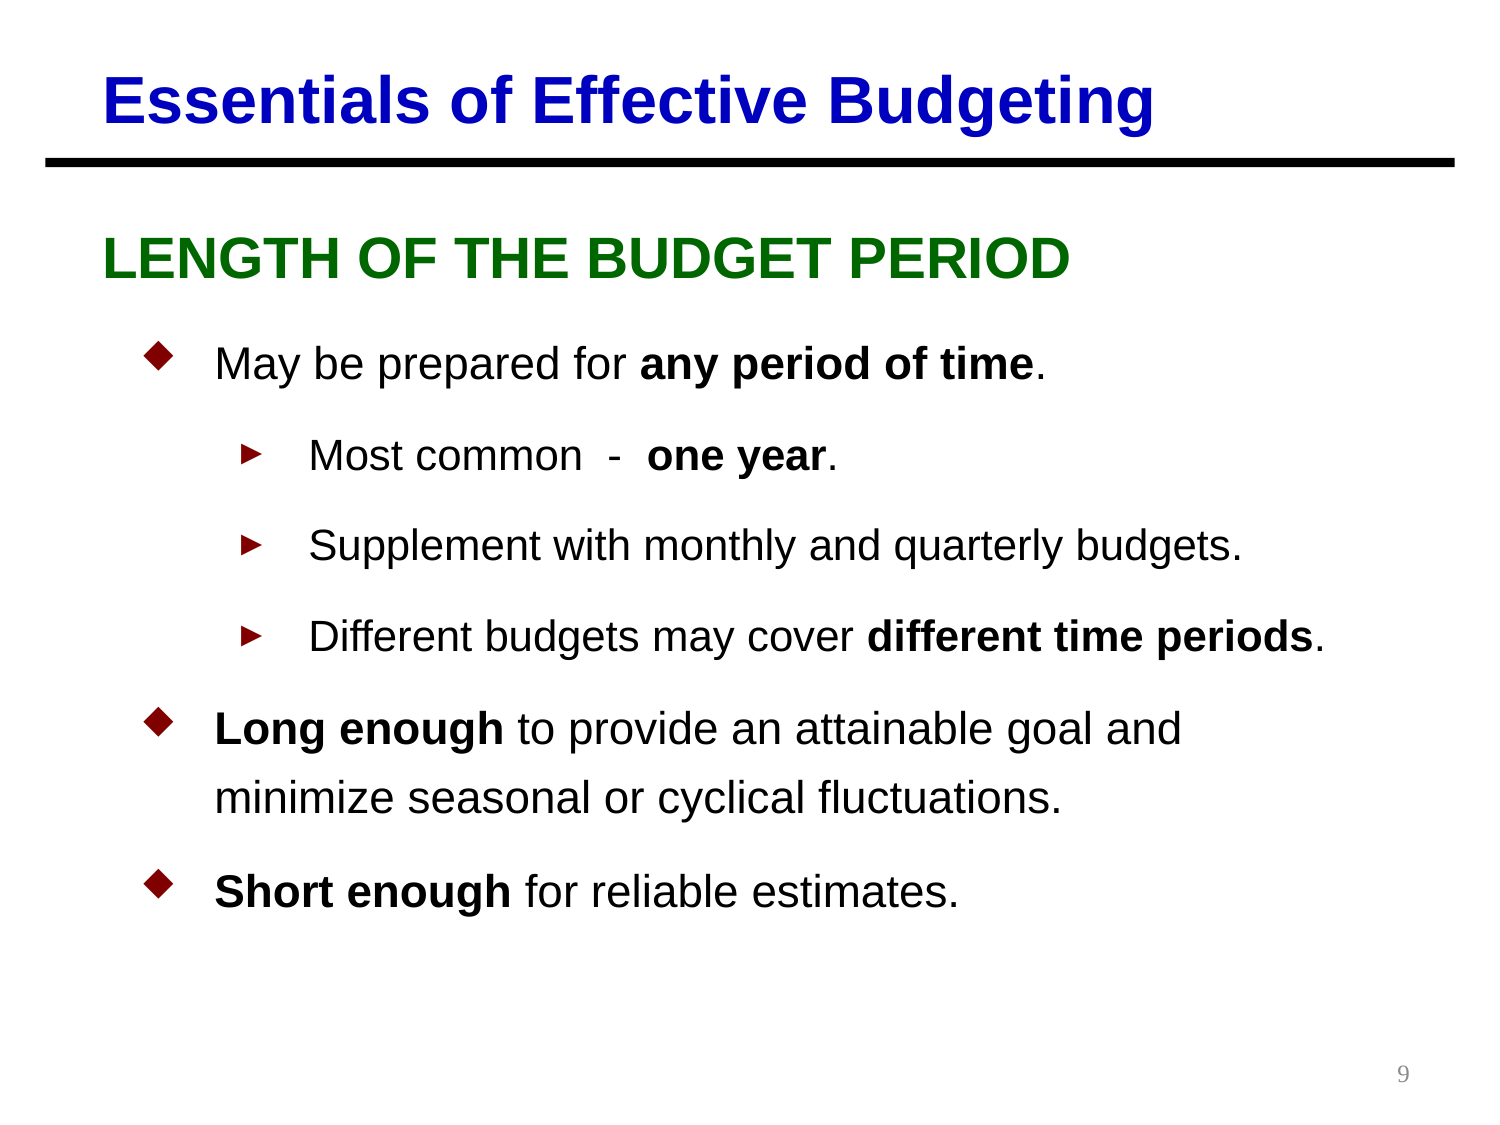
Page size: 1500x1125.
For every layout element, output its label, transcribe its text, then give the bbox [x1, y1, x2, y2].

text_box Essentials of Effective Budgeting [87, 50, 1450, 142]
text_box LENGTH OF THE BUDGET PERIOD [87, 212, 1175, 298]
slide_number 9 [1074, 1042, 1425, 1103]
list May be prepared for any period of time. Most common - one year. Supplement with monthly and quarterly budgets. Different budgets may cover different time periods. Long enough to provide an attainable goal and minimize seasonal or cyclical fluctuations. Short enough for reliable estimates. [87, 312, 1350, 1000]
